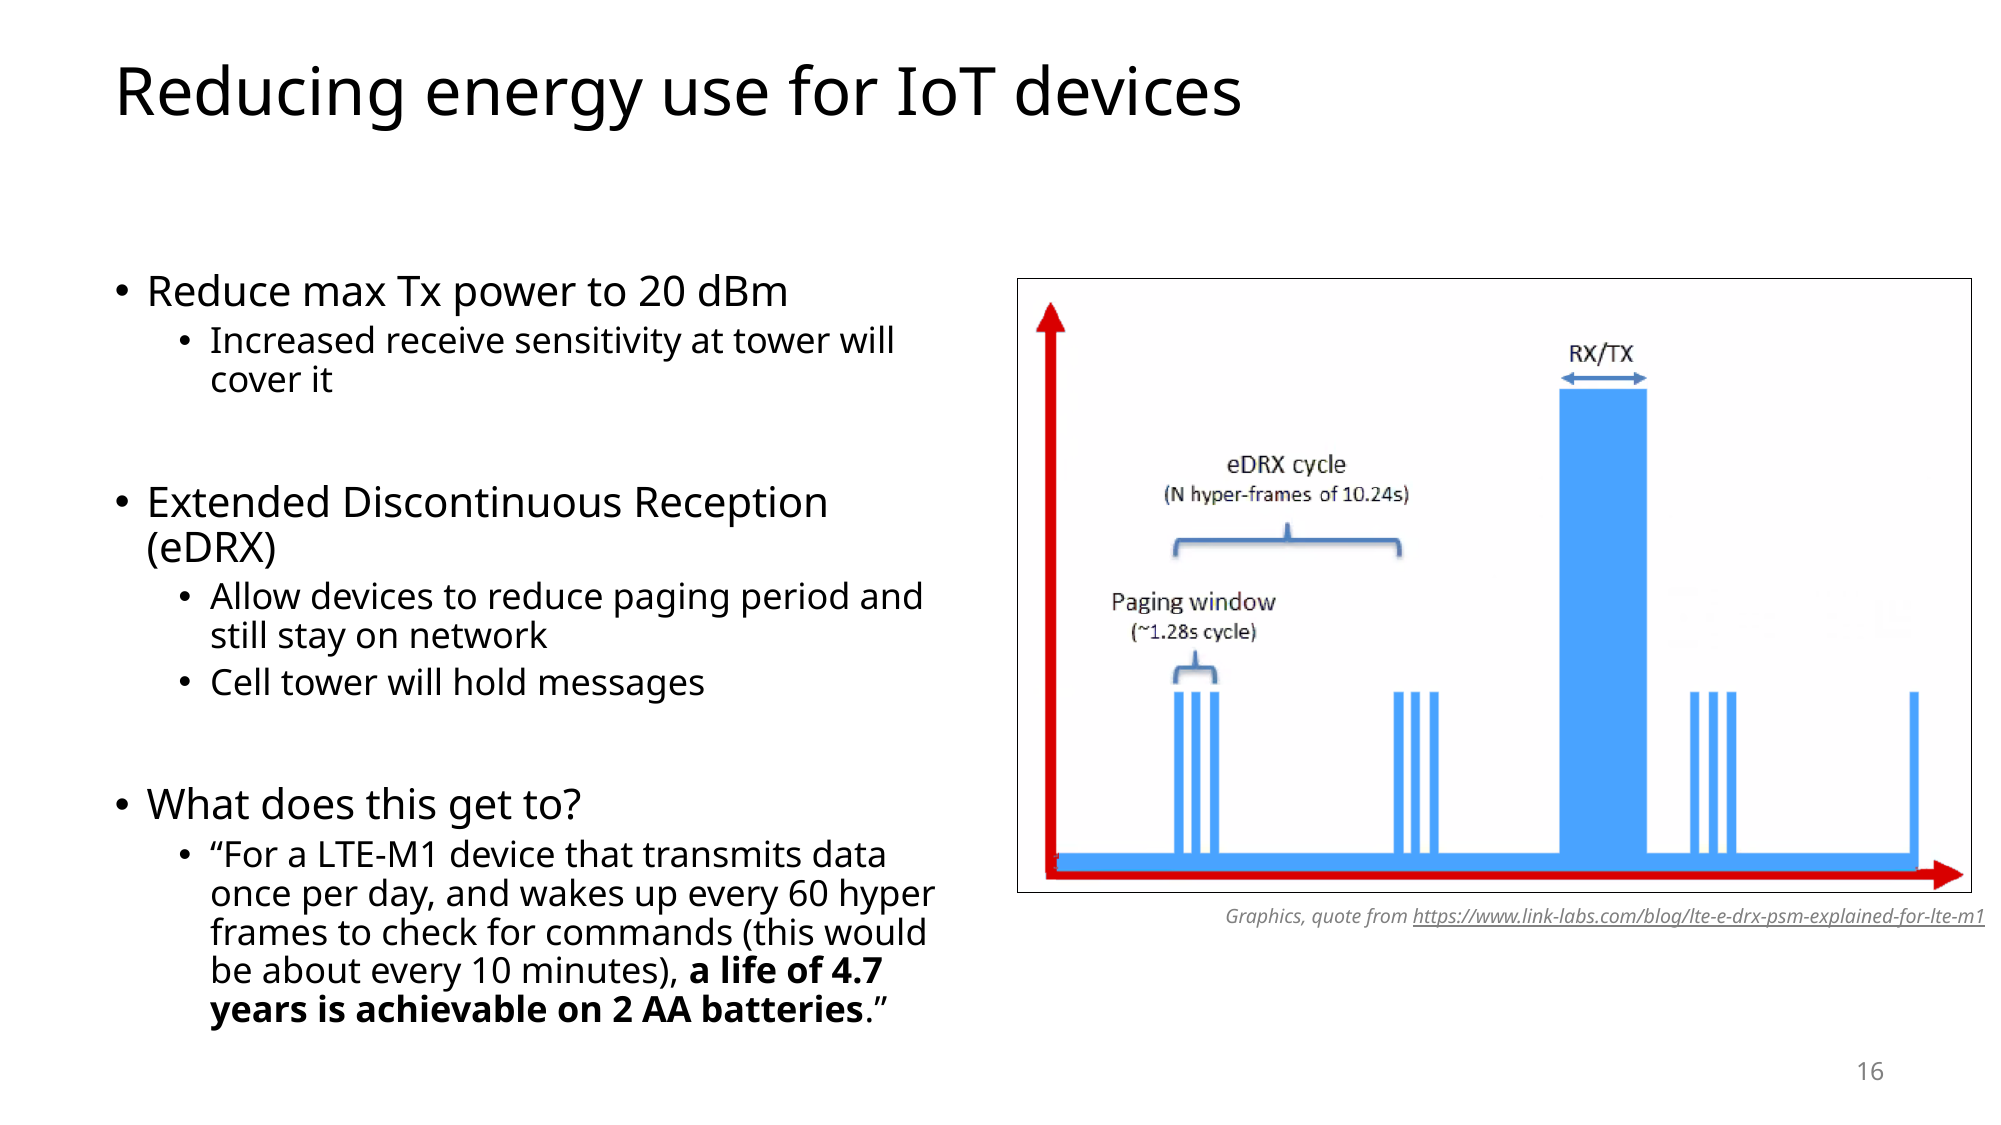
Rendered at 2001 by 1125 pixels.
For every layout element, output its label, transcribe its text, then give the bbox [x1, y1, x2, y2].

list Reduce max Tx power to 20 dBm Increased receive sensitivity at tower will cover it Extended Discontinuous Reception (eDRX) Allow devices to reduce paging period and still stay on network Cell tower will hold messages What does this get to? “For a LTE-M1 device that transmits data once per day, and wakes up every 60 hyper frames to check for commands (this would be about every 10 minutes), a life of 4.7 years is achievable on 2 AA batteries.” [99, 262, 978, 1043]
slide_number 16 [1749, 1042, 1900, 1103]
text_box Graphics, quote from https://www.link-labs.com/blog/lte-e-drx-psm-explained-for-lte-m1 [1210, 896, 2000, 938]
picture [1017, 278, 1972, 893]
title Reducing energy use for IoT devices [99, 37, 1900, 150]
